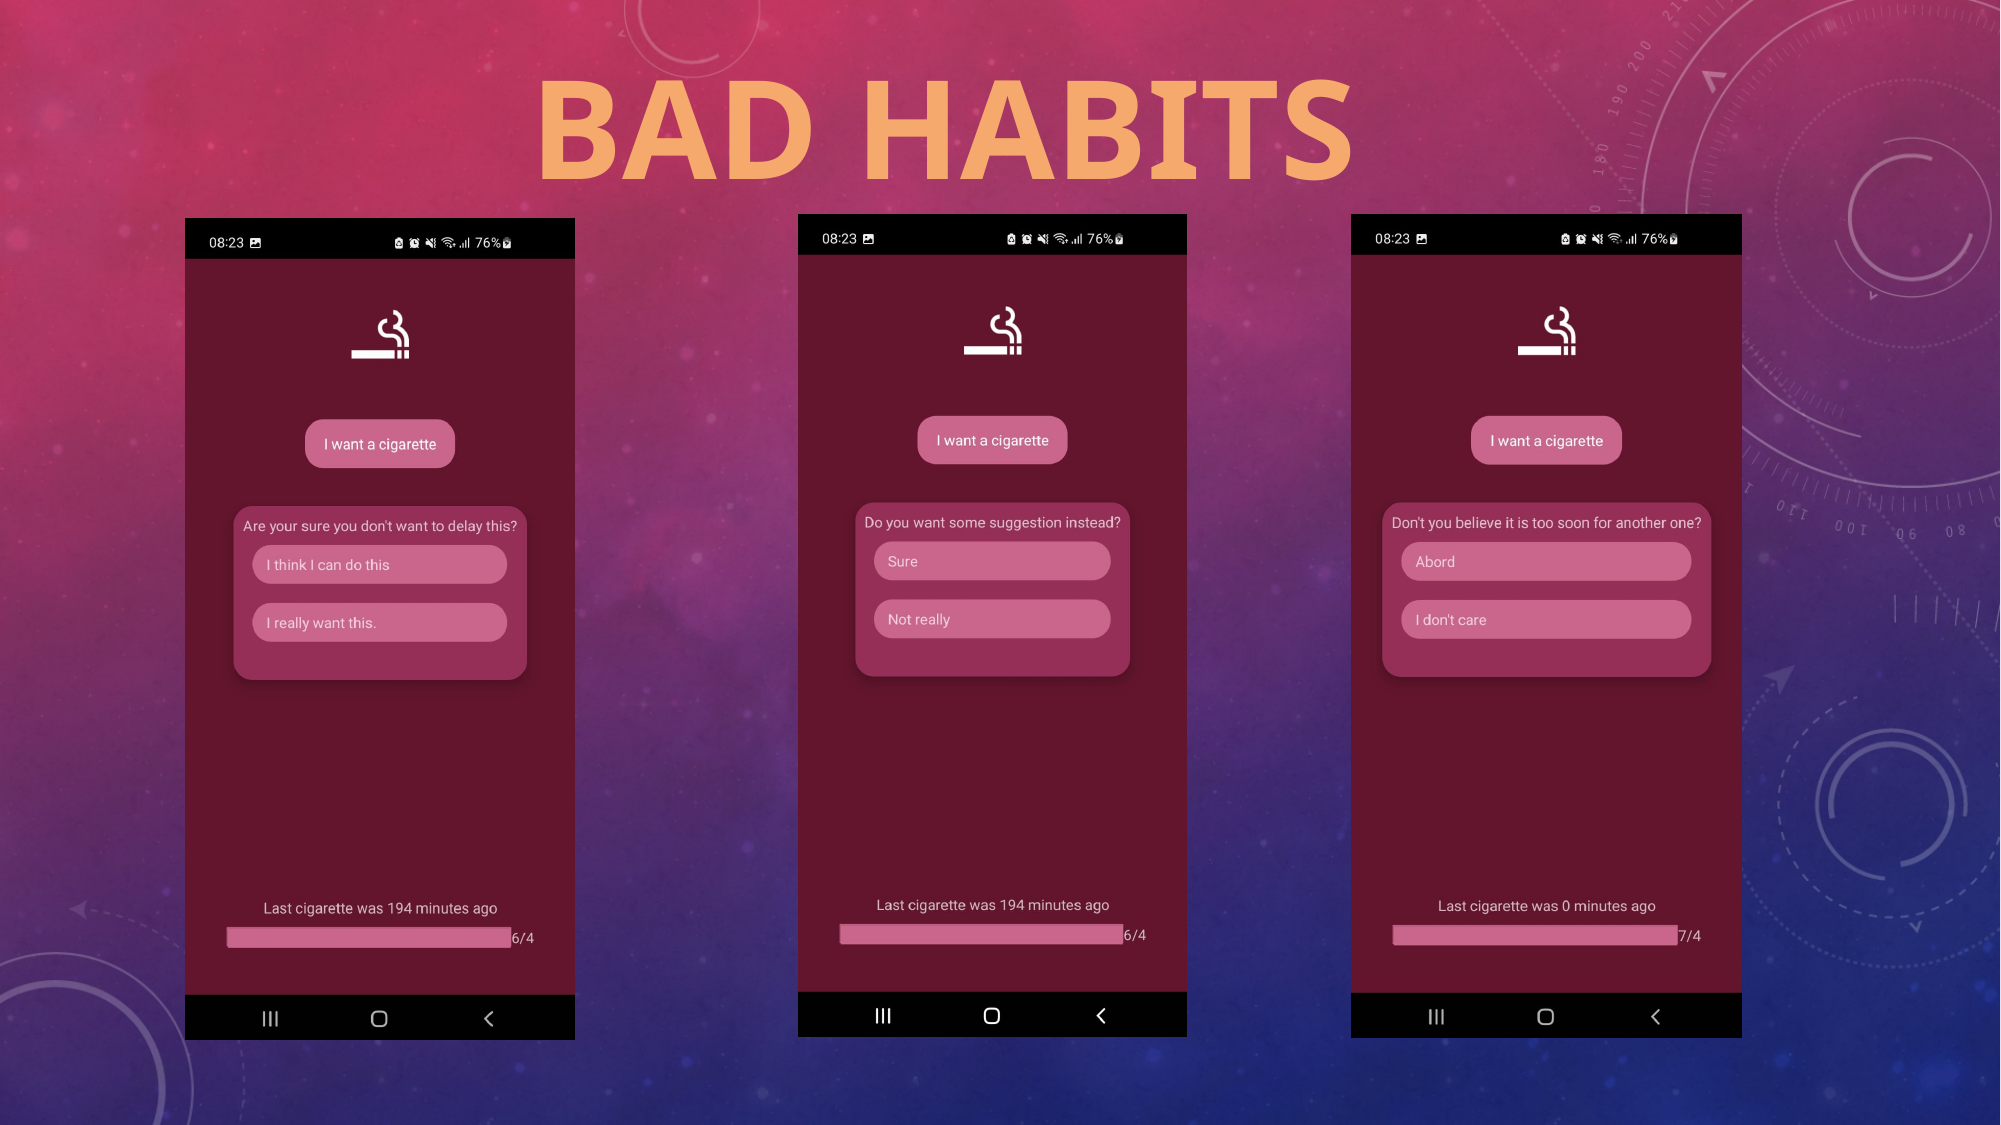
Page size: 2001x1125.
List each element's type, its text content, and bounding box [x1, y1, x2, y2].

text_box Bad Habits [515, 5, 1485, 245]
picture [0, 0, 2001, 1125]
